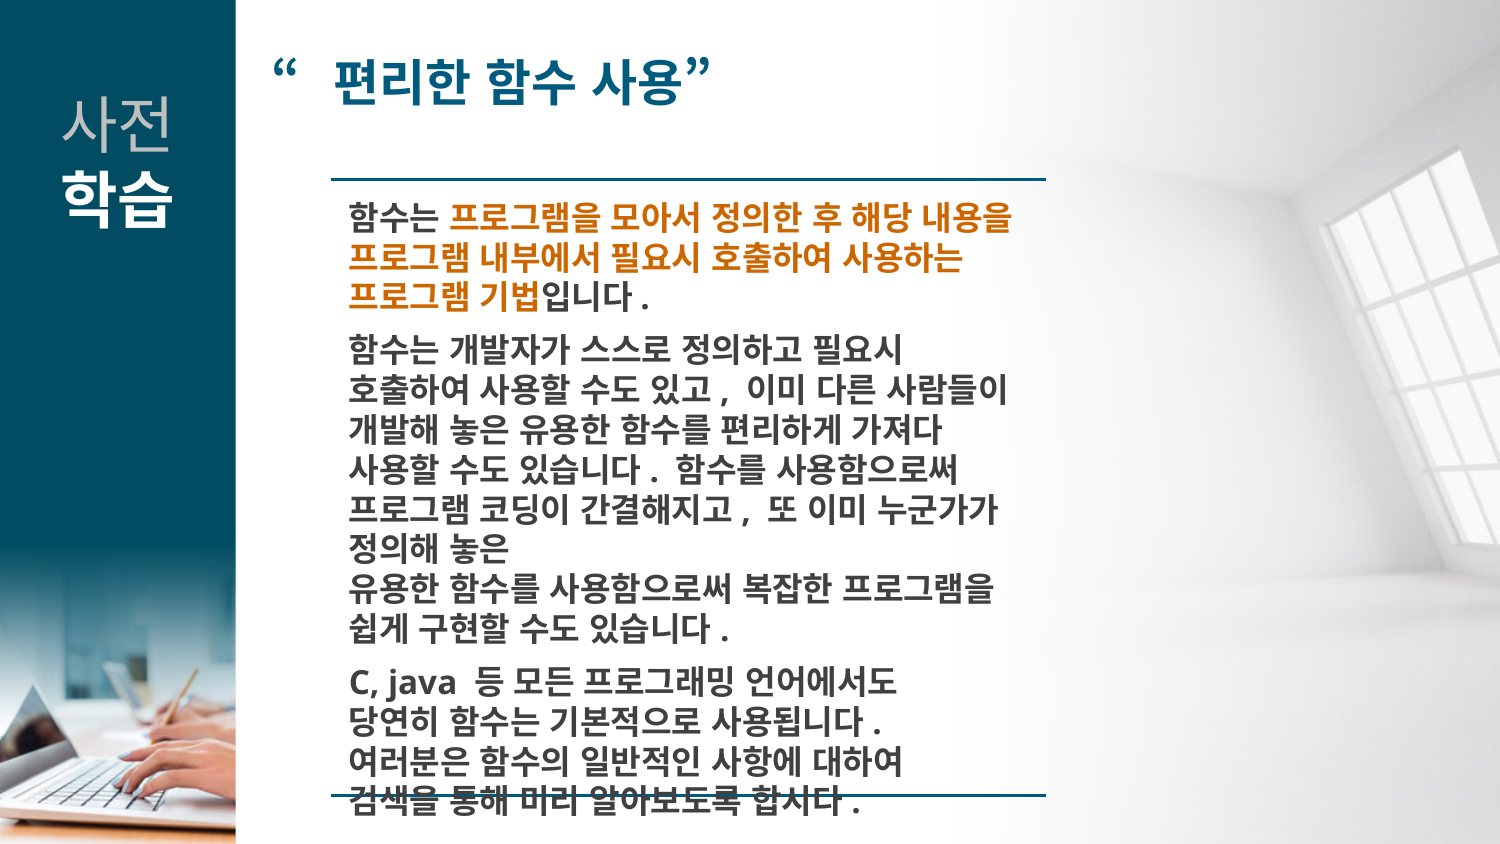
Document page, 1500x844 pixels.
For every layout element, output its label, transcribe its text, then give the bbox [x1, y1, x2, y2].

text_box “편리한 함수 사용” [256, 43, 727, 119]
picture [0, 0, 1500, 844]
text_box 사전 학습 [6, 75, 230, 247]
text_box 함수는 프로그램을 모아서 정의한 후 해당 내용을 프로그램 내부에서 필요시 호출하여 사용하는 프로그램 기법입니다. 함수는 개발자가 스스로 정의하고 필요시 호출하여 사용할 수도 있고, 이미 다른 사람들이 개발해 놓은 유용한 함수를 편리하게 가져다 사용할 수도 있습니다. 함수를 사용함으로써 프로그램 코딩이 간결해지고, 또 이미 누군가가 정의해 놓은 유용한 함수를 사용함으로써 복잡한 프로그램을 쉽게 구현할 수도 있습니다. C, java 등 모든 프로그래밍 언어에서도 당연히 함수는 기본적으로 사용됩니다. 여러분은 함수의 일반적인 사항에 대하여 검색을 통해 미리 알아보도록 합시다. [327, 186, 1046, 832]
